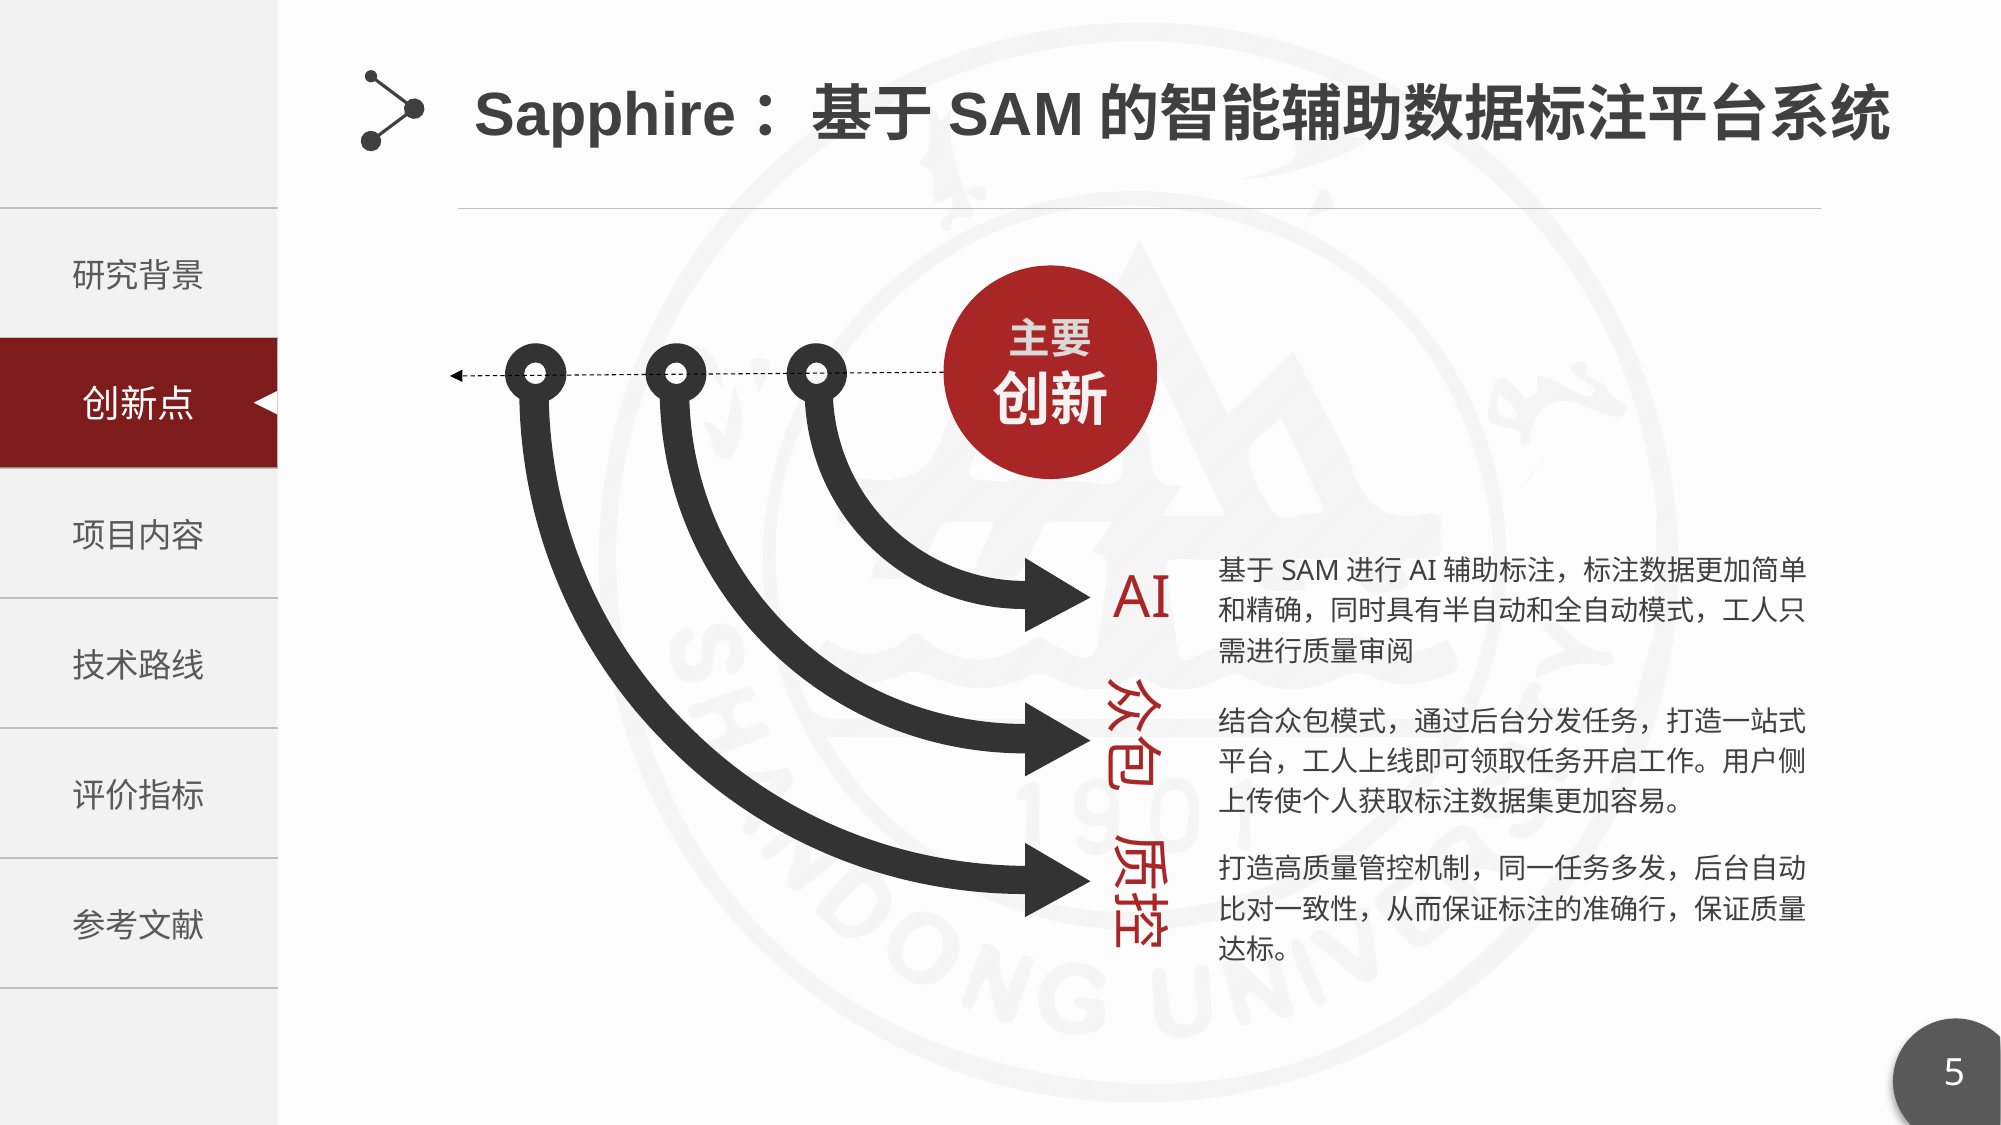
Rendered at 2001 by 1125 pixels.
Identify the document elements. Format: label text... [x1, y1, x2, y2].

text_box [505, 343, 567, 372]
text_box [786, 376, 847, 401]
text_box [505, 376, 567, 401]
text_box [519, 389, 1091, 918]
text_box [645, 376, 707, 401]
text_box [659, 389, 1087, 777]
text_box [804, 389, 1091, 633]
text_box 结合众包模式，通过后台分发任务，打造一站式平台，工人上线即可领取任务开启工作。用户侧上传使个人获取标注数据集更加容易。 [1206, 689, 1843, 824]
text_box [645, 343, 707, 372]
text_box 质控 [1094, 827, 1191, 958]
text_box 主要 创新 [943, 265, 1158, 480]
text_box Sapphire：基于SAM的智能辅助数据标注平台系统 [459, 67, 1907, 156]
text_box 打造高质量管控机制，同一任务多发，后台自动比对一致性，从而保证标注的准确行，保证质量达标。 [1206, 837, 1843, 972]
text_box AI [1101, 553, 1184, 636]
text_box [449, 372, 944, 376]
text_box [370, 76, 415, 142]
text_box [786, 343, 847, 372]
text_box 众包 [1087, 670, 1184, 806]
text_box 基于SAM进行AI辅助标注，标注数据更加简单和精确，同时具有半自动和全自动模式，工人只需进行质量审阅 [1206, 539, 1843, 673]
